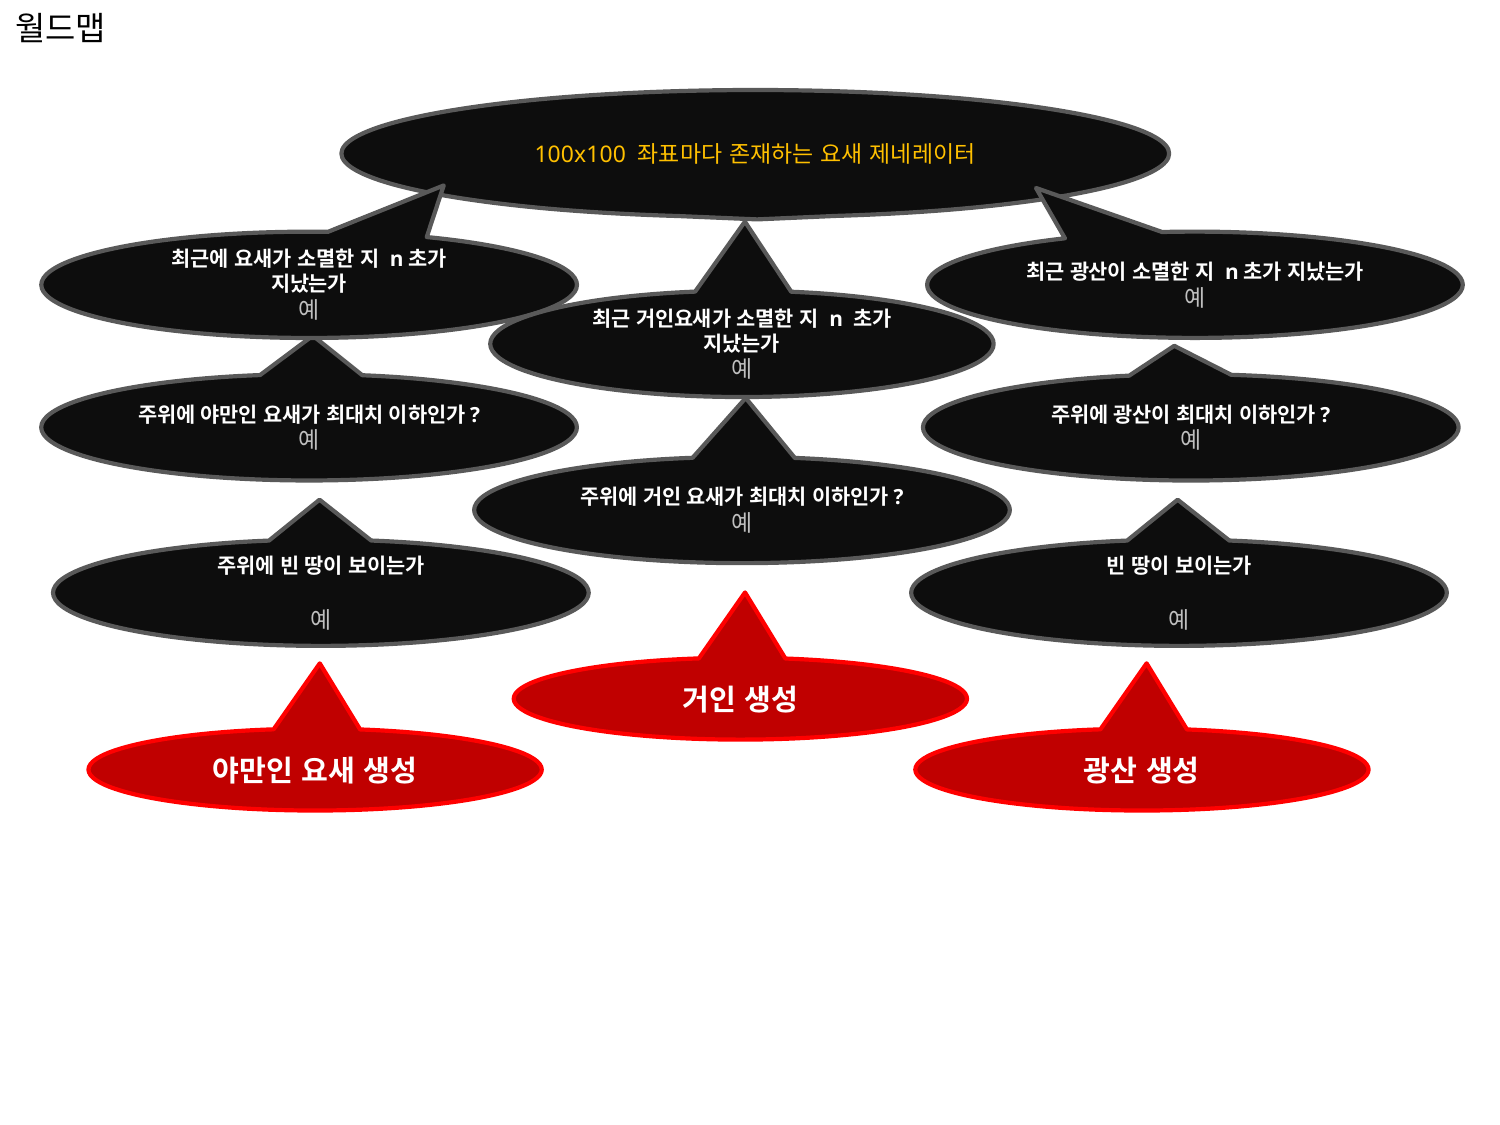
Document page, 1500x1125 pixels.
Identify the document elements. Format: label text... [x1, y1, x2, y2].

text_box 100x100 좌표마다 존재하는 요새 제네레이터 [339, 87, 1172, 222]
text_box 주위에 야만인 요새가 최대치 이하인가? 예 [39, 341, 579, 483]
text_box 최근 거인요새가 소멸한 지 n 초가 지났는가 예 [488, 219, 996, 400]
text_box 월드맵 [0, 0, 1453, 55]
text_box 주위에 거인 요새가 최대치 이하인가? 예 [472, 400, 1012, 566]
text_box 최근에 요새가 소멸한 지 n초가 지났는가 예 [39, 183, 580, 341]
text_box 빈 땅이 보이는가 예 [909, 498, 1449, 648]
text_box 주위에 빈 땅이 보이는가 예 [50, 498, 591, 648]
text_box 최근 광산이 소멸한 지 n초가 지났는가 예 [925, 185, 1465, 341]
text_box 주위에 광산이 최대치 이하인가? 예 [920, 343, 1461, 483]
text_box 야만인 요새 생성 [86, 661, 544, 813]
text_box 거인 생성 [511, 590, 970, 742]
text_box 광산 생성 [913, 661, 1371, 813]
